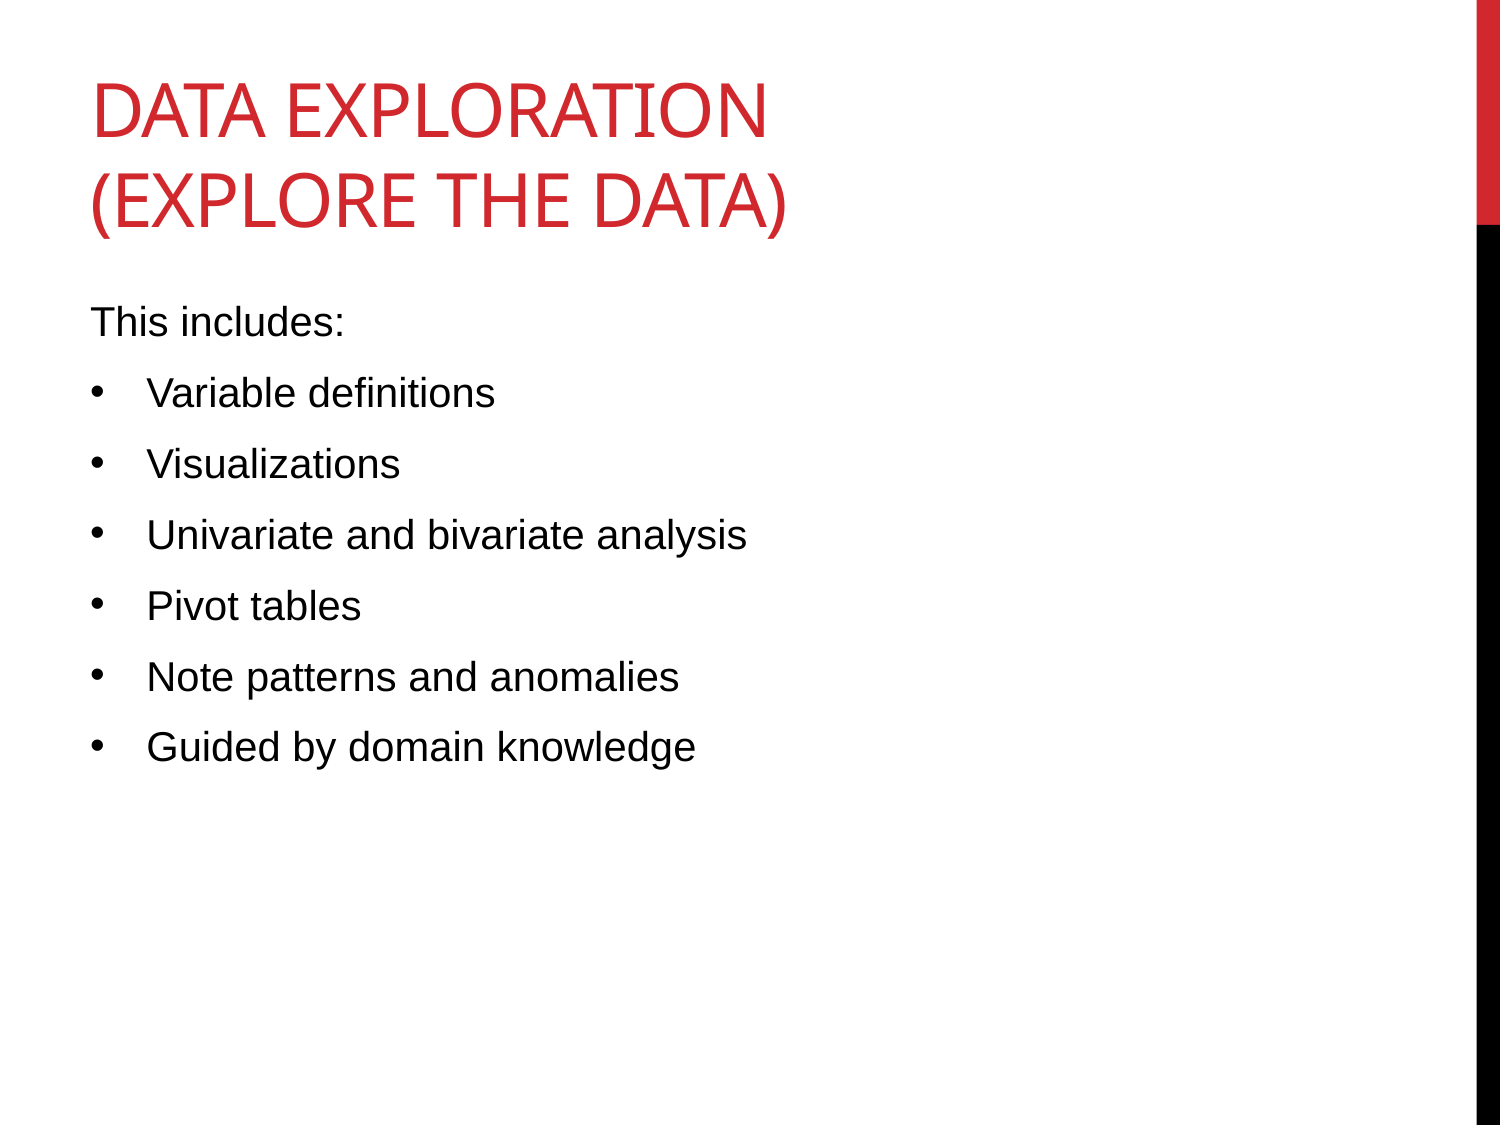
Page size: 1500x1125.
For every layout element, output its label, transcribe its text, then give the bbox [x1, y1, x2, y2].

title Data Exploration (Explore the Data) [75, 25, 1025, 250]
list This includes: Variable definitions Visualizations Univariate and bivariate analysis Pivot tables Note patterns and anomalies Guided by domain knowledge [75, 287, 1325, 1005]
